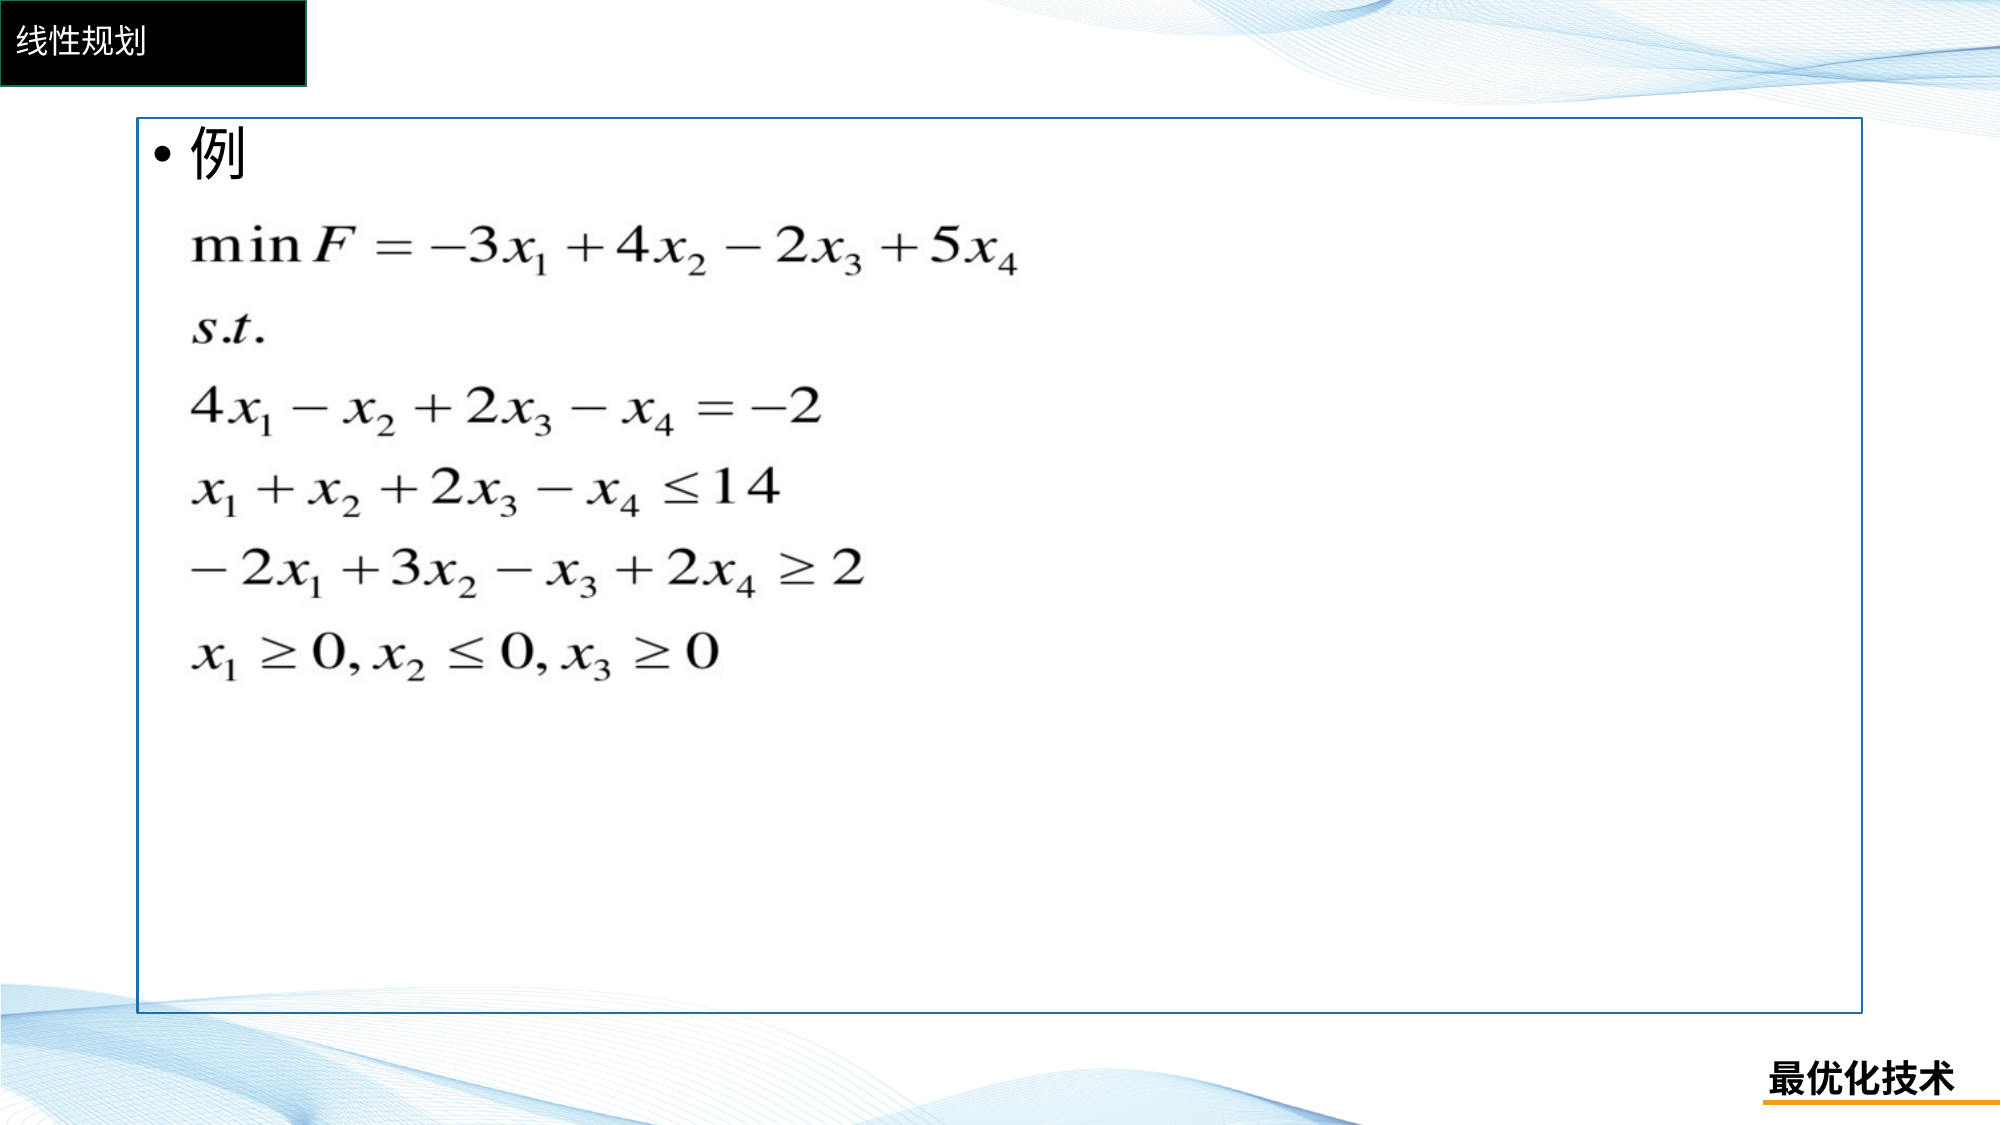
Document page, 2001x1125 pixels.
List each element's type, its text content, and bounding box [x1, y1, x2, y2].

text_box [173, 215, 1187, 686]
picture [2, 977, 1590, 1125]
picture [885, 1, 1999, 148]
list 例 [136, 117, 1863, 1014]
title 线性规划 [0, 0, 1725, 86]
